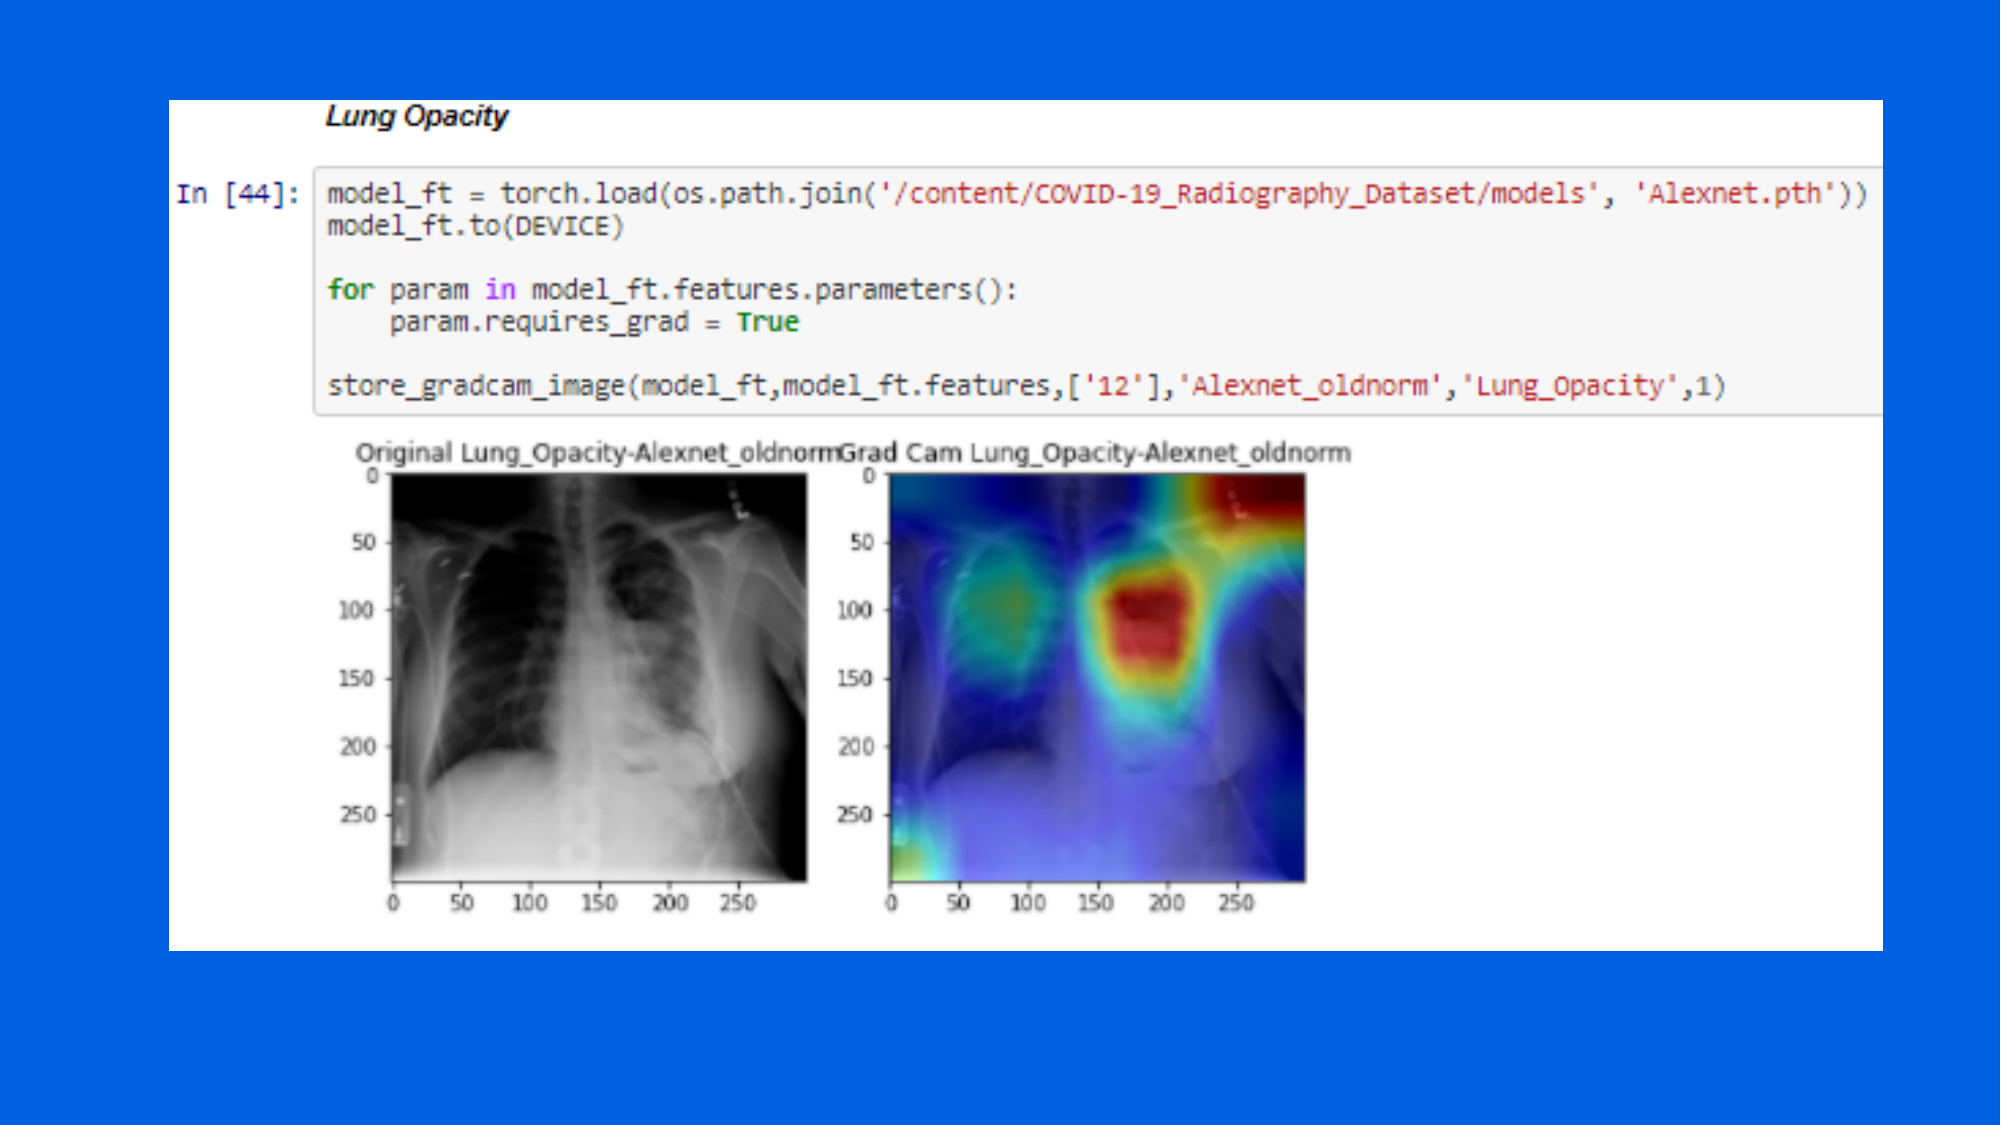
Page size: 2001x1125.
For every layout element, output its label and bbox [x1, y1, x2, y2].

picture [169, 100, 1883, 951]
